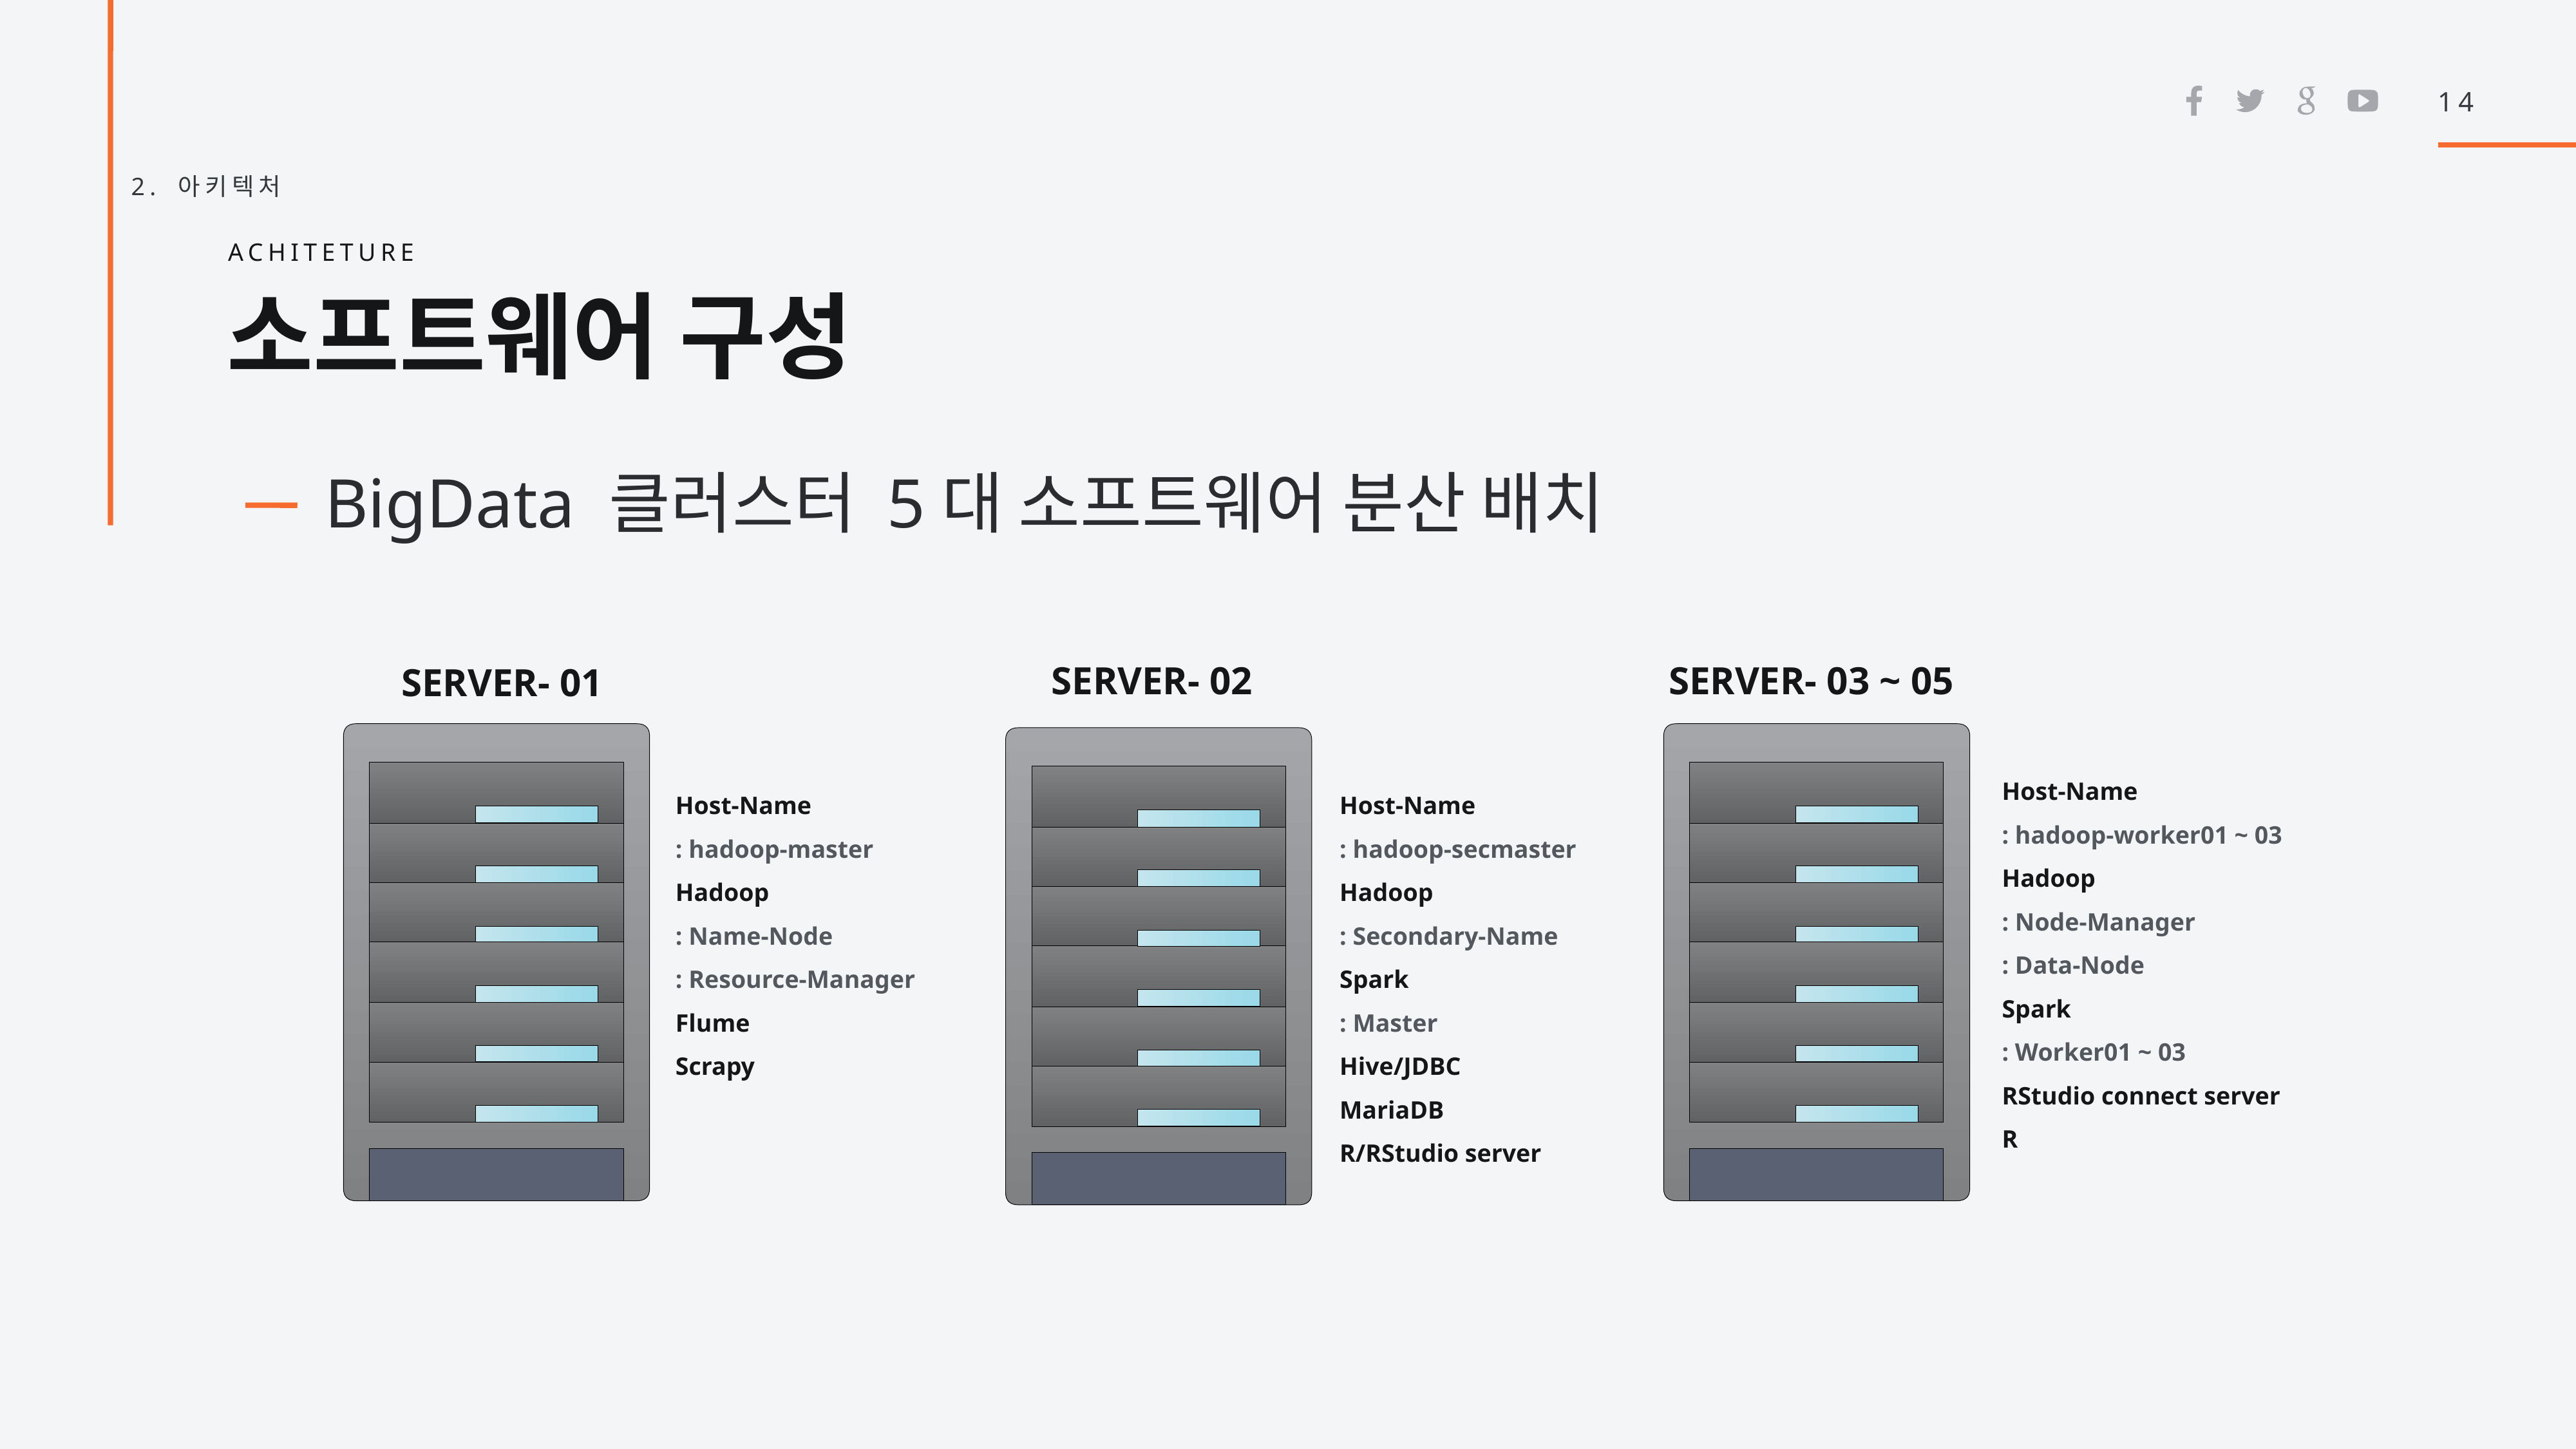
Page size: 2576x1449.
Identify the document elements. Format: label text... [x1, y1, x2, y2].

text_box BigData 클러스터 5대 소프트웨어 분산 배치 [263, 456, 1955, 546]
text_box 2. 아키텍처 [127, 167, 537, 205]
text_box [343, 652, 2311, 1249]
text_box Achiteture [223, 233, 634, 270]
text_box 소프트웨어 구성 [222, 295, 1738, 443]
slide_number 14 [2433, 80, 2499, 929]
